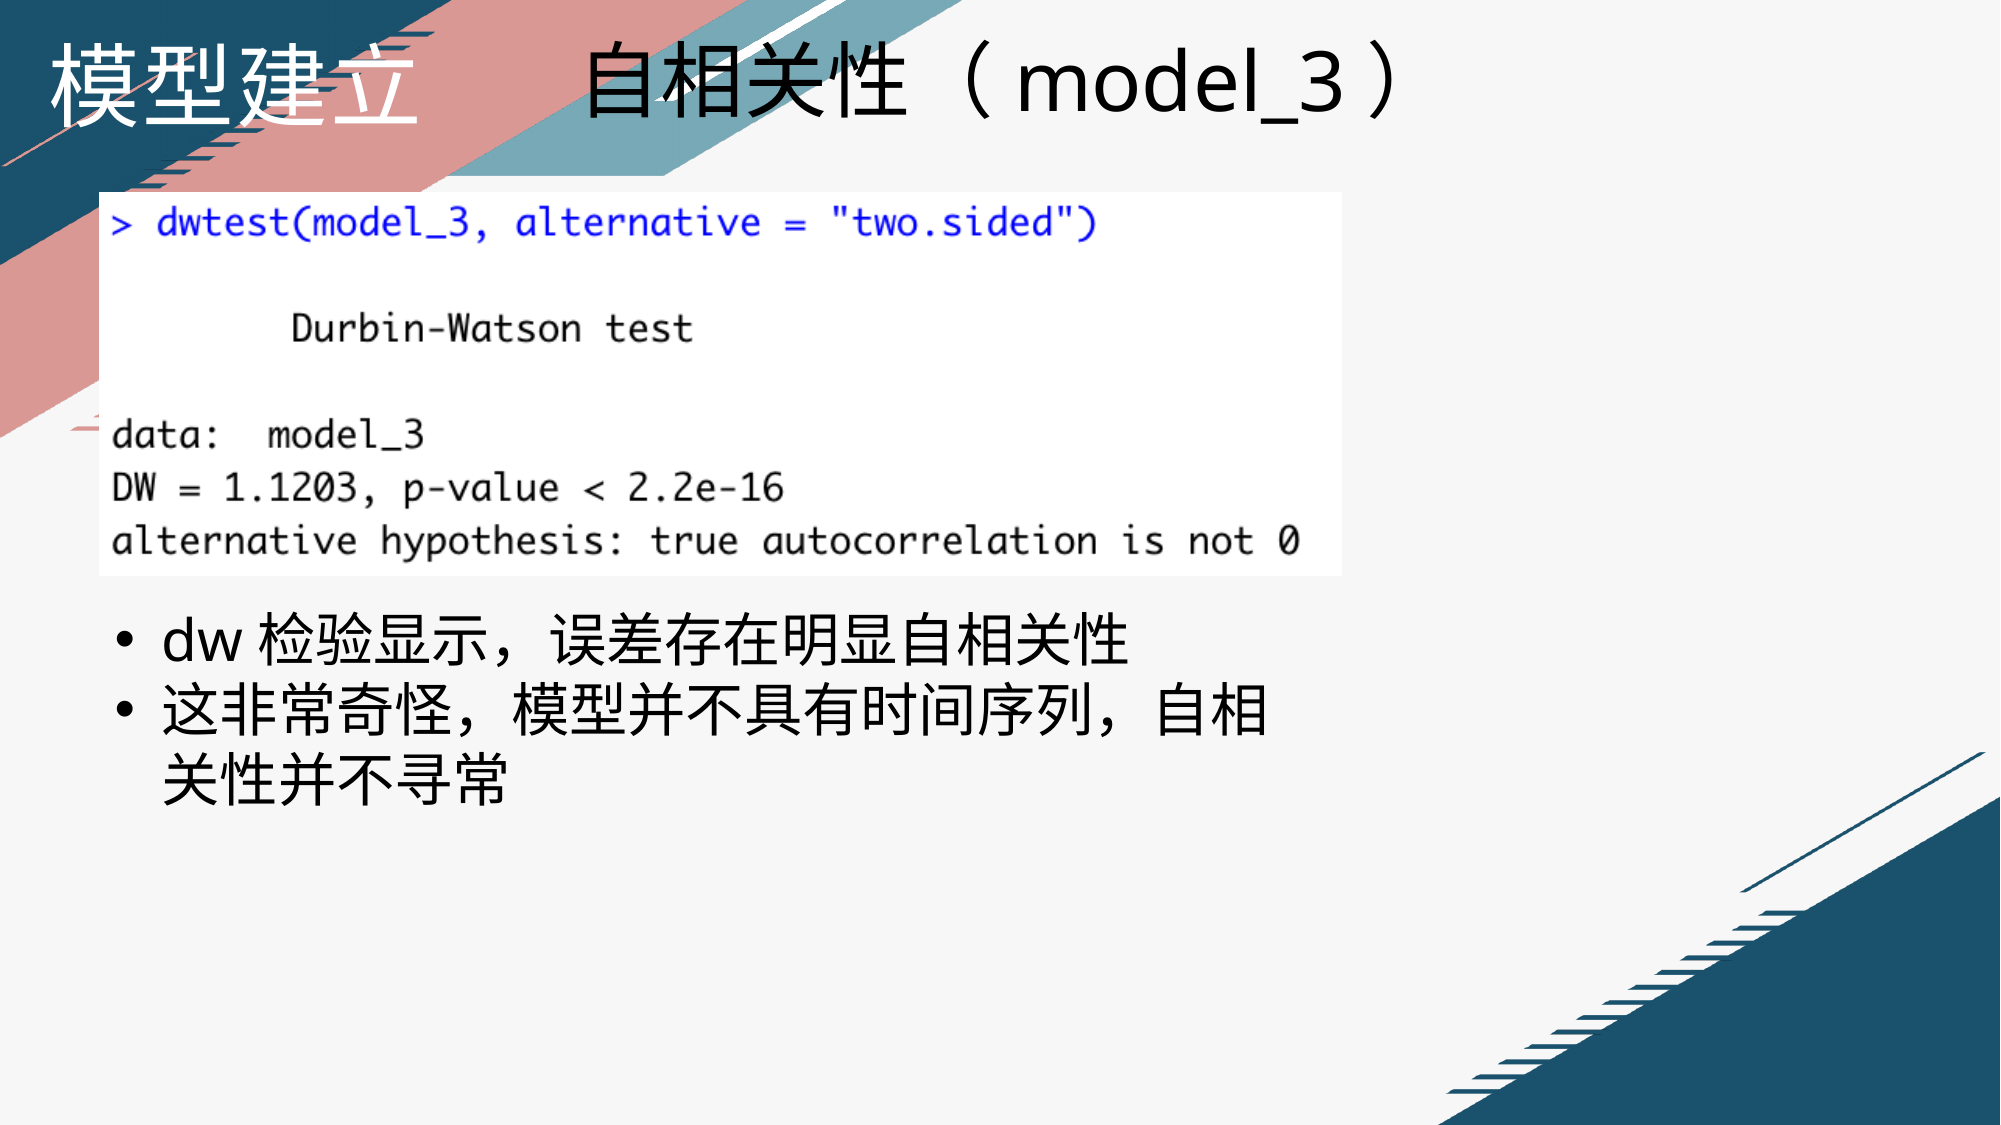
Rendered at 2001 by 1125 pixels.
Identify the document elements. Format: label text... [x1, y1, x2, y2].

text_box 模型建立 [34, 20, 438, 146]
picture [0, 0, 1342, 576]
picture [1434, 751, 2000, 1125]
text_box dw检验显示，误差存在明显自相关性 这非常奇怪，模型并不具有时间序列，自相关性并不寻常 [99, 595, 1342, 821]
text_box 自相关性（model_3） [563, 20, 1805, 136]
